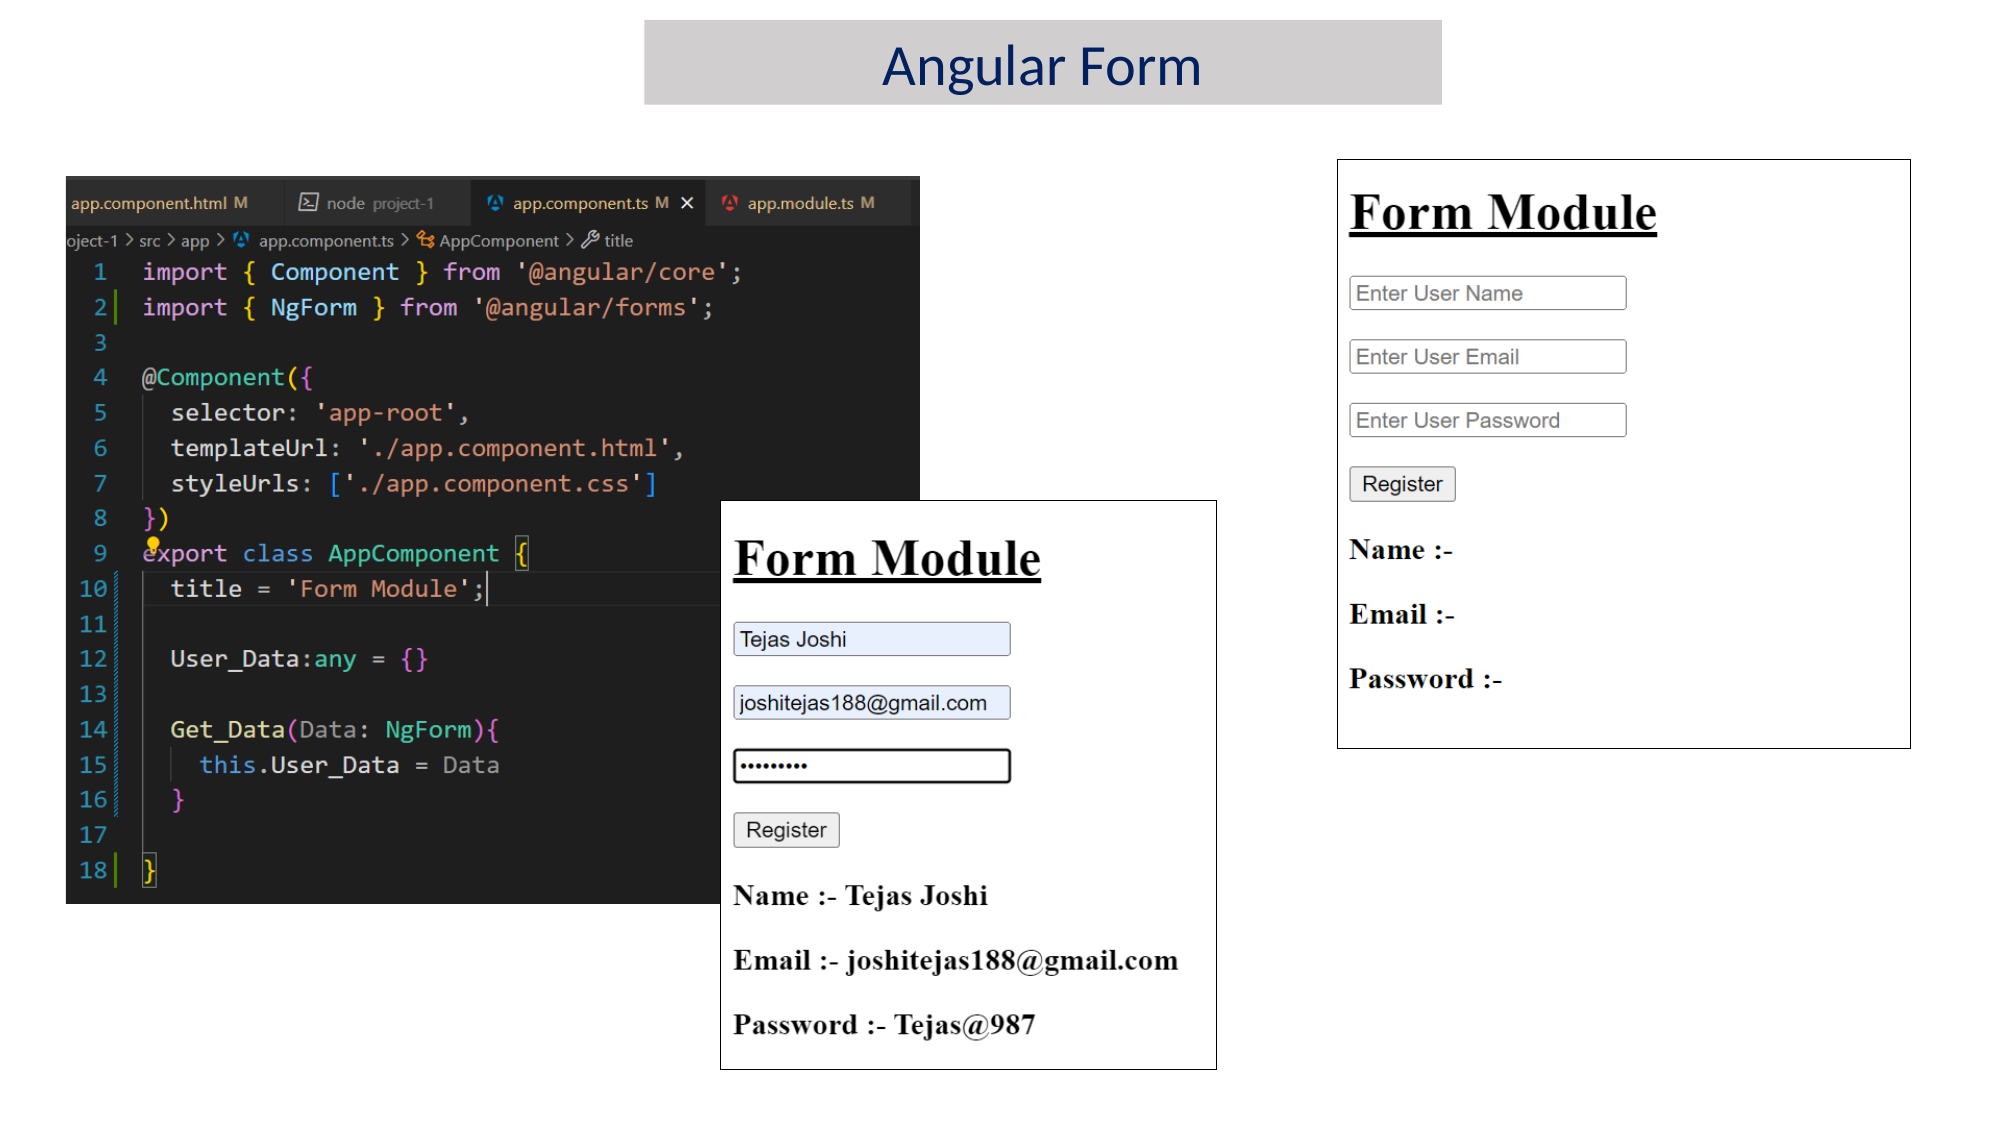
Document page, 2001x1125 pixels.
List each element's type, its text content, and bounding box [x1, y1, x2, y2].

picture [1336, 159, 1911, 749]
picture [65, 176, 1217, 1070]
text_box Angular Form [644, 19, 1442, 105]
